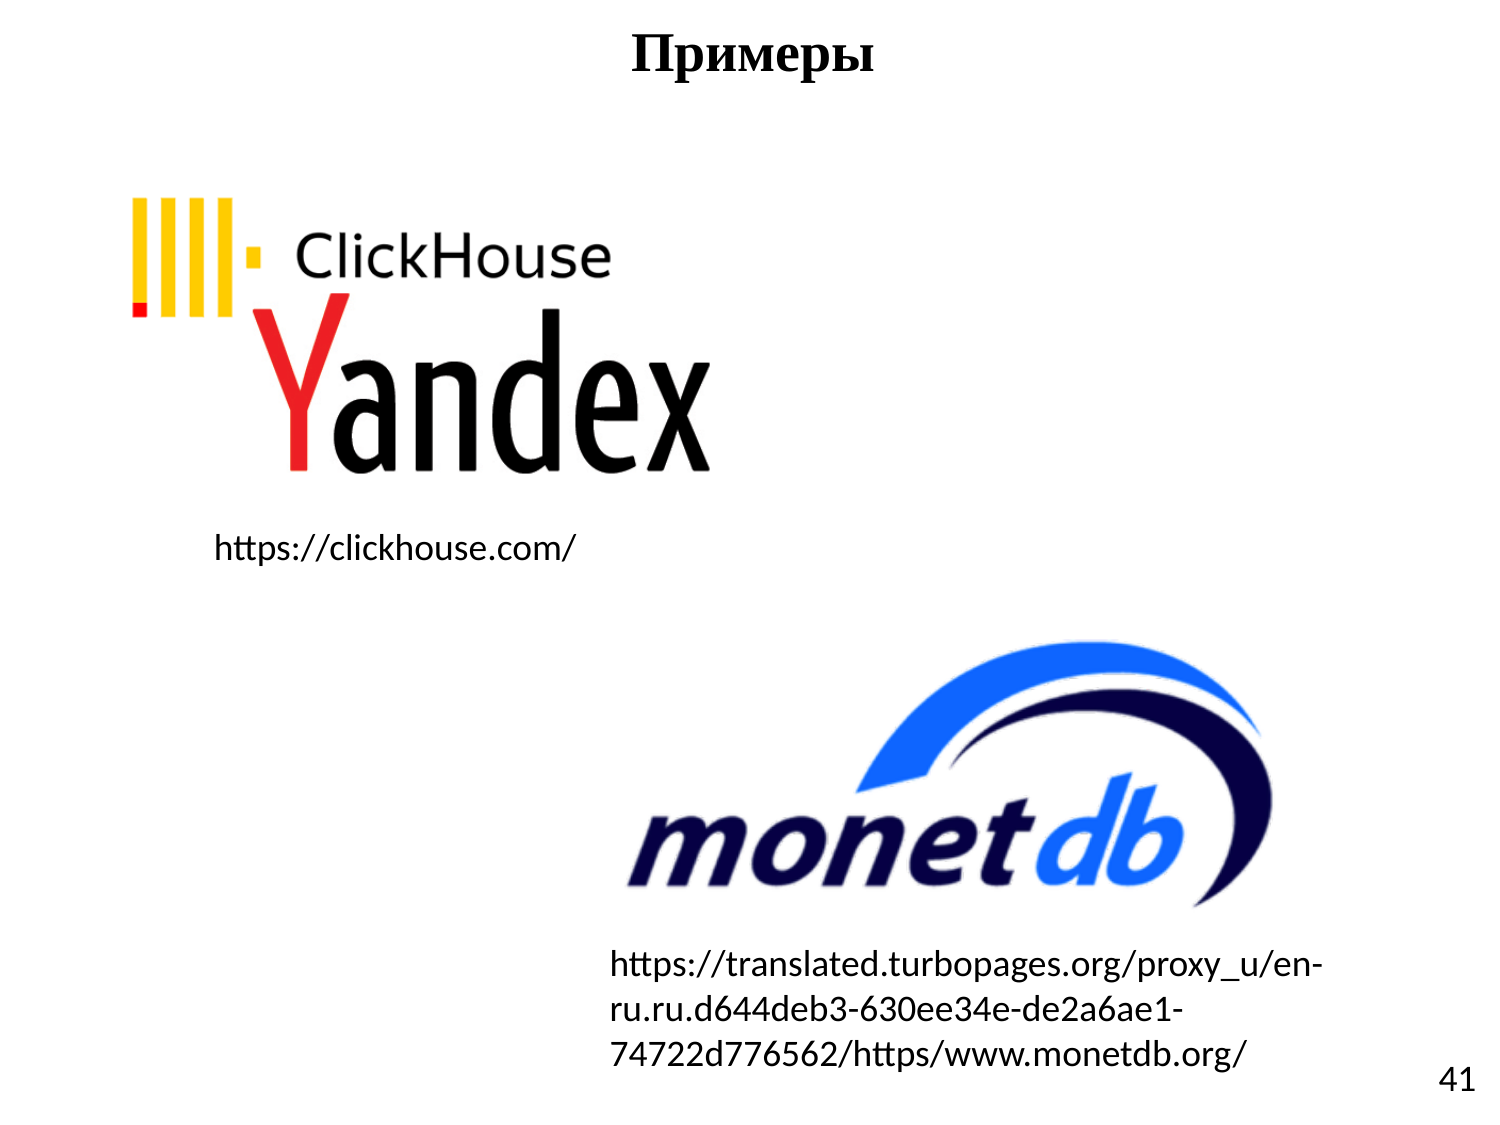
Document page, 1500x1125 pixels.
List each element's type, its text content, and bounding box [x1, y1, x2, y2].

text_box 41 [1423, 1046, 1492, 1107]
picture [619, 633, 1282, 914]
text_box https://clickhouse.com/ [199, 515, 592, 575]
title Примеры [32, 7, 1473, 90]
picture [76, 160, 715, 496]
text_box https://translated.turbopages.org/proxy_u/en-ru.ru.d644deb3-630ee34e-de2a6ae1-74722d776562/https/www.monetdb.org/ [594, 931, 1345, 1082]
